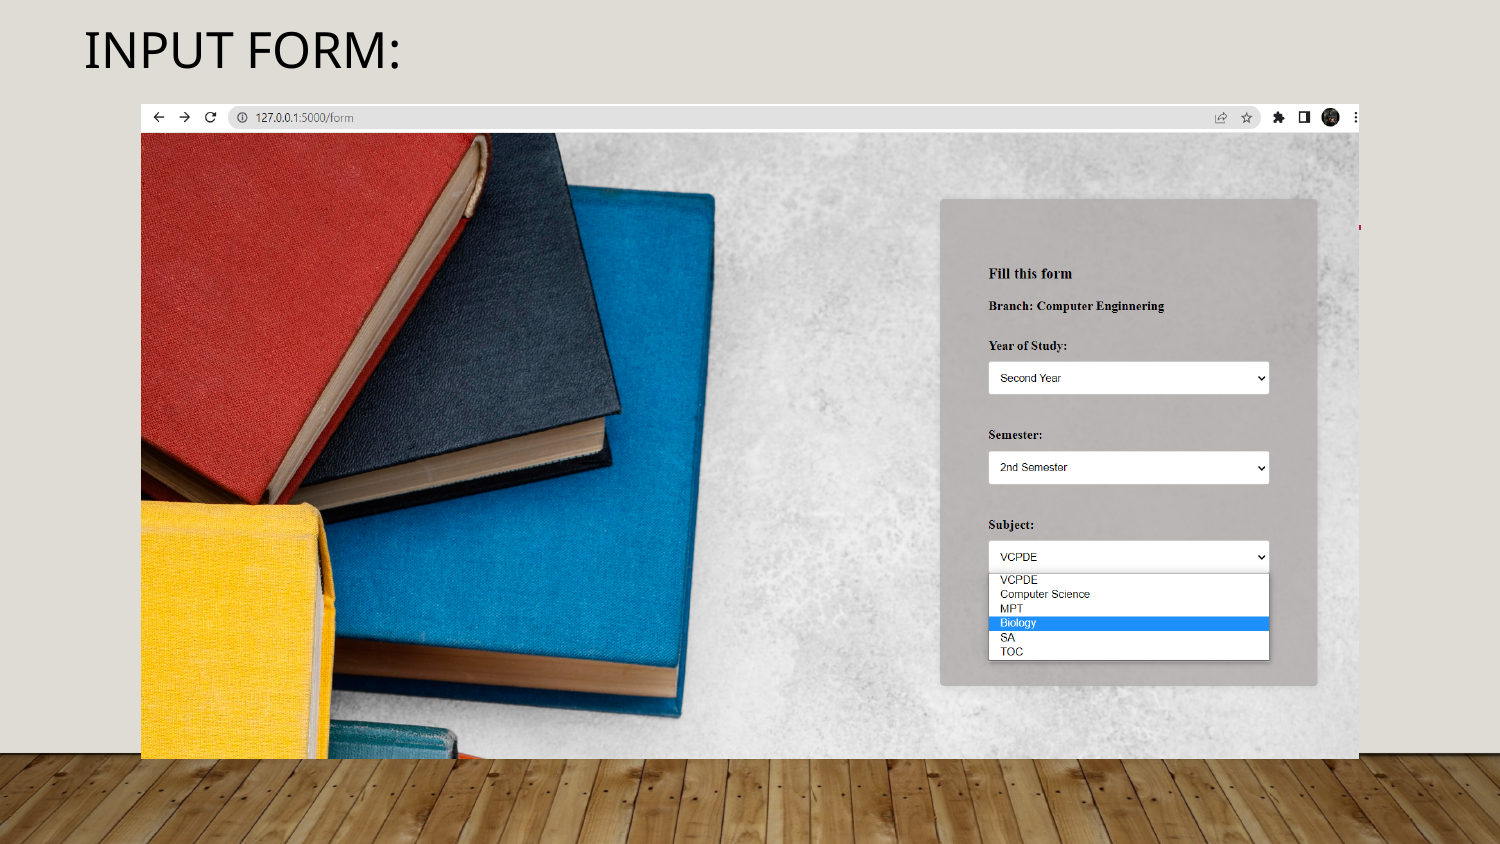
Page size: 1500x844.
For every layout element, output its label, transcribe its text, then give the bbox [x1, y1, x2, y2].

title Input Form: [69, 10, 491, 105]
picture [0, 104, 1500, 844]
